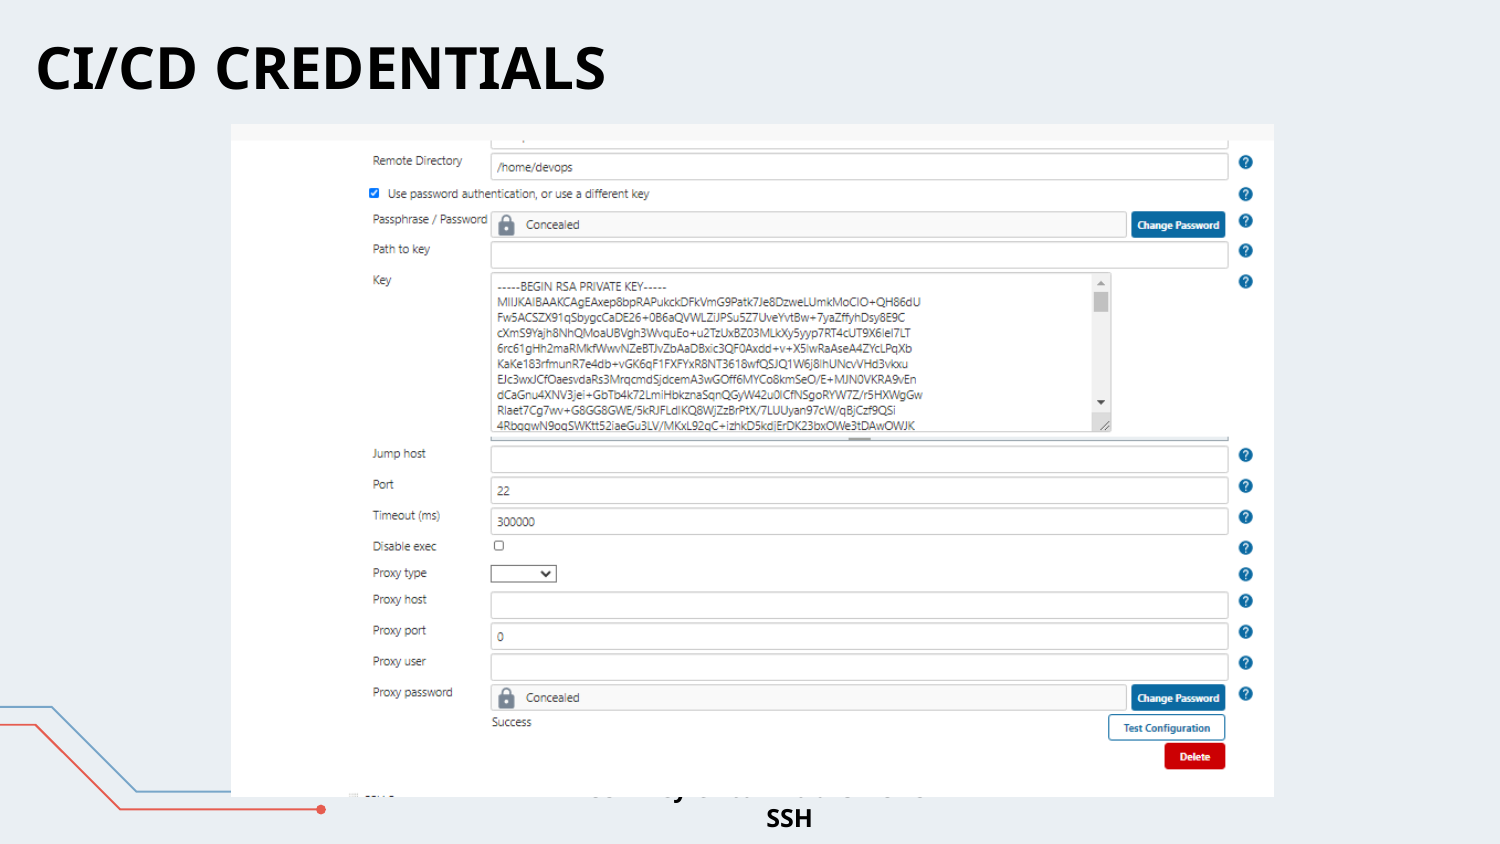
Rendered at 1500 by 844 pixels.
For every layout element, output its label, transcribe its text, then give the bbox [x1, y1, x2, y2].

picture [230, 123, 1274, 798]
text_box SSH Key Untuk Publish Over SSH [527, 805, 978, 844]
text_box CI/CD CREDENTIALS [20, 23, 681, 102]
